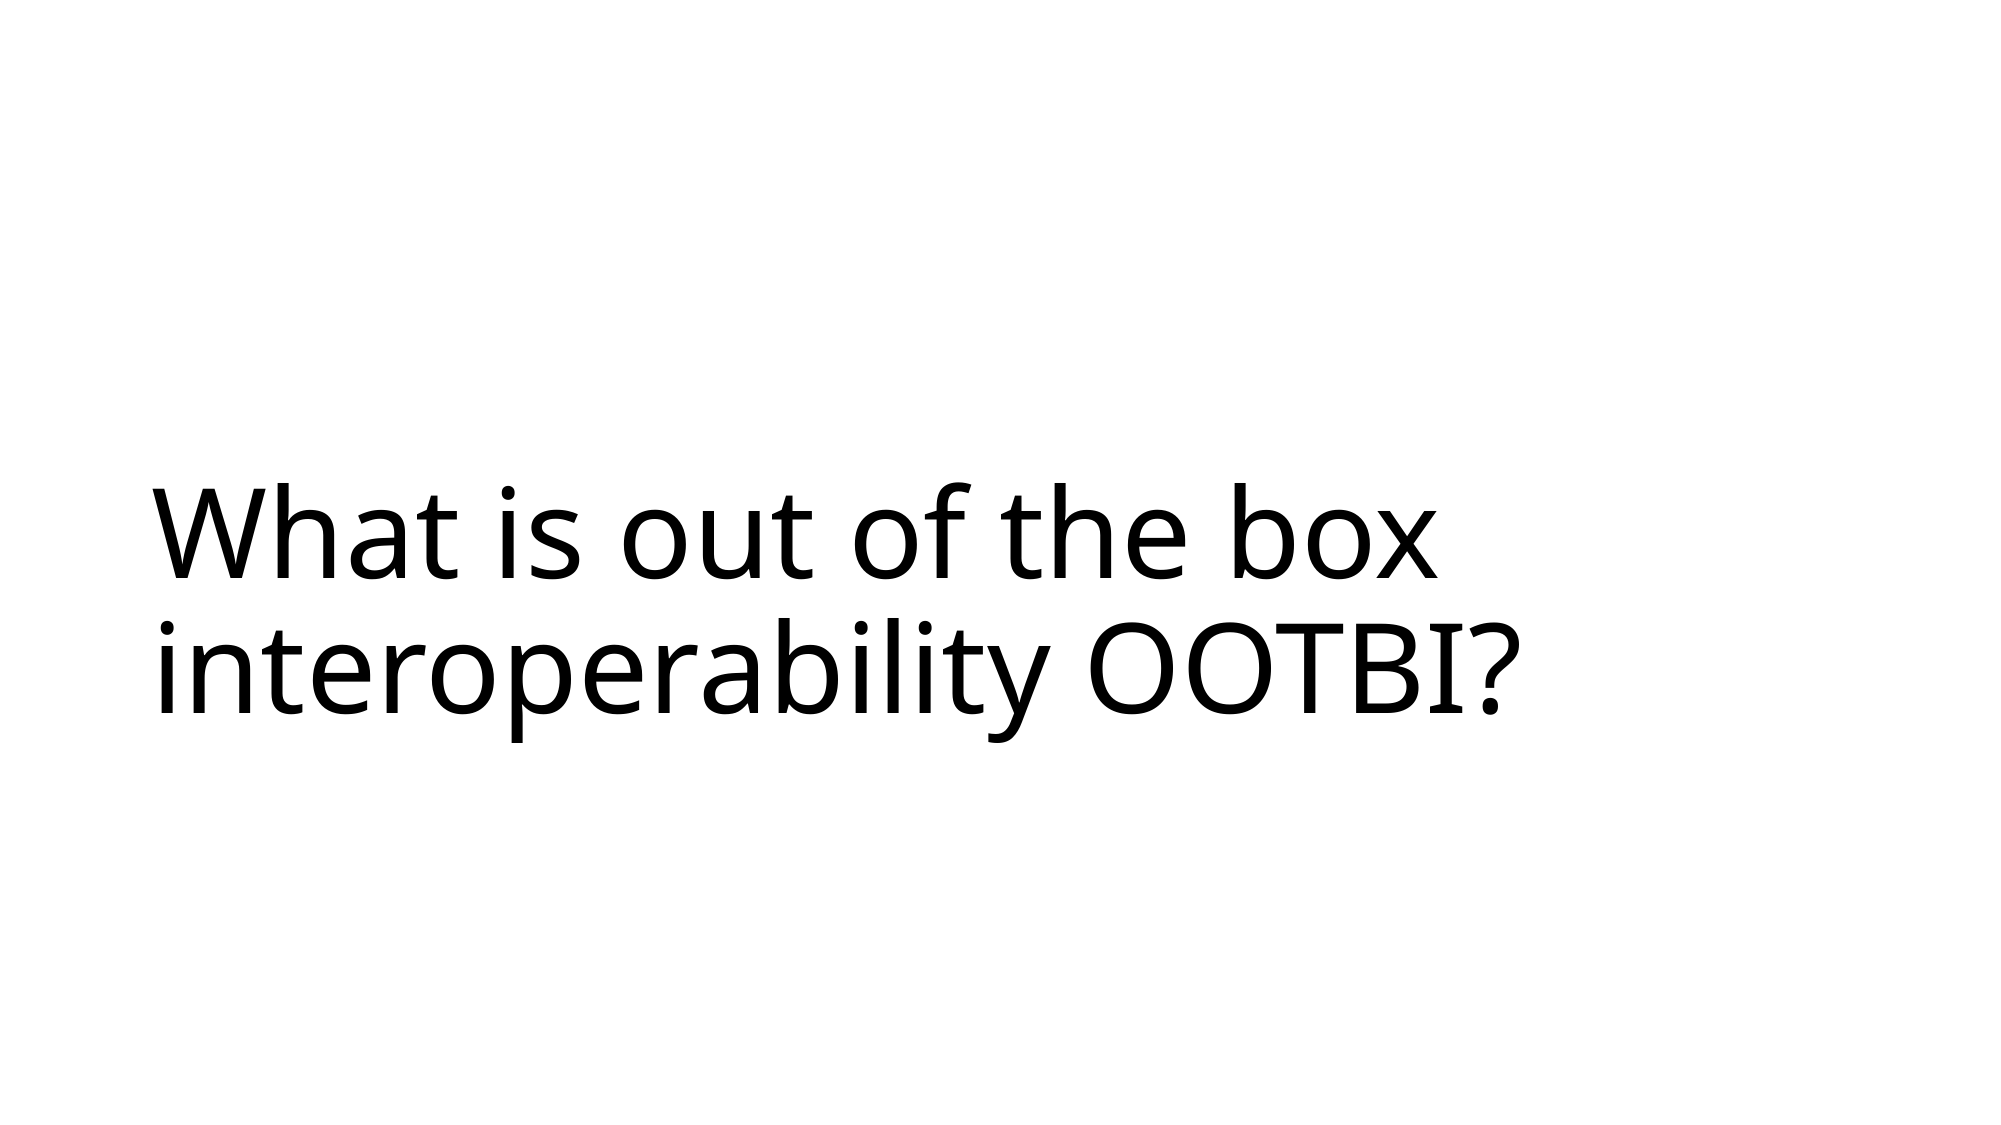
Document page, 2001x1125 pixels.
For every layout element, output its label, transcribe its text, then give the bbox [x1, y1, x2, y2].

title What is out of the box interoperability OOTBI? [136, 280, 1862, 749]
